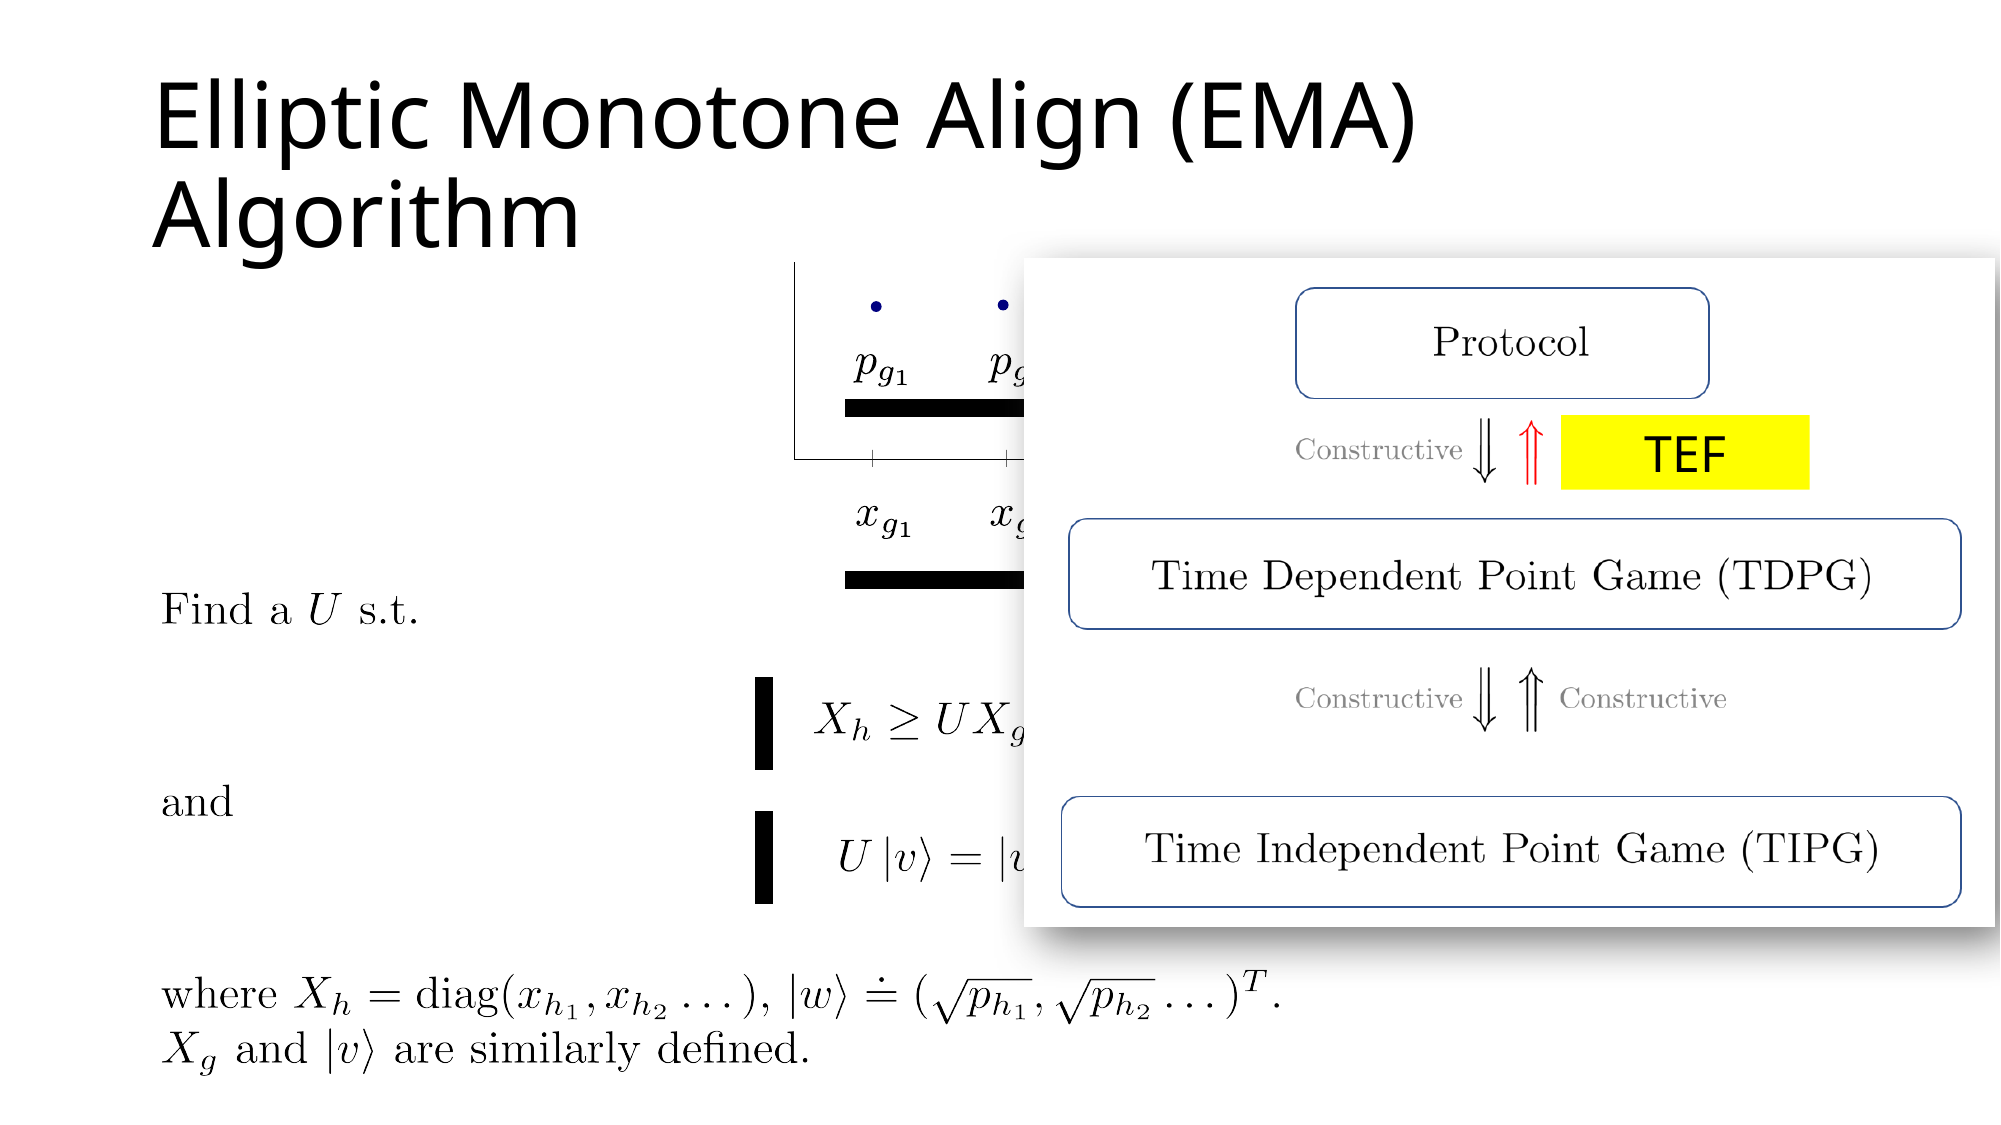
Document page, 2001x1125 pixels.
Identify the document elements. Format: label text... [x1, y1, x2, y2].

title Elliptic Monotone Align (EMA) Algorithm [137, 59, 1863, 278]
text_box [794, 262, 1024, 539]
text_box [845, 571, 1006, 589]
picture [161, 258, 1995, 1077]
